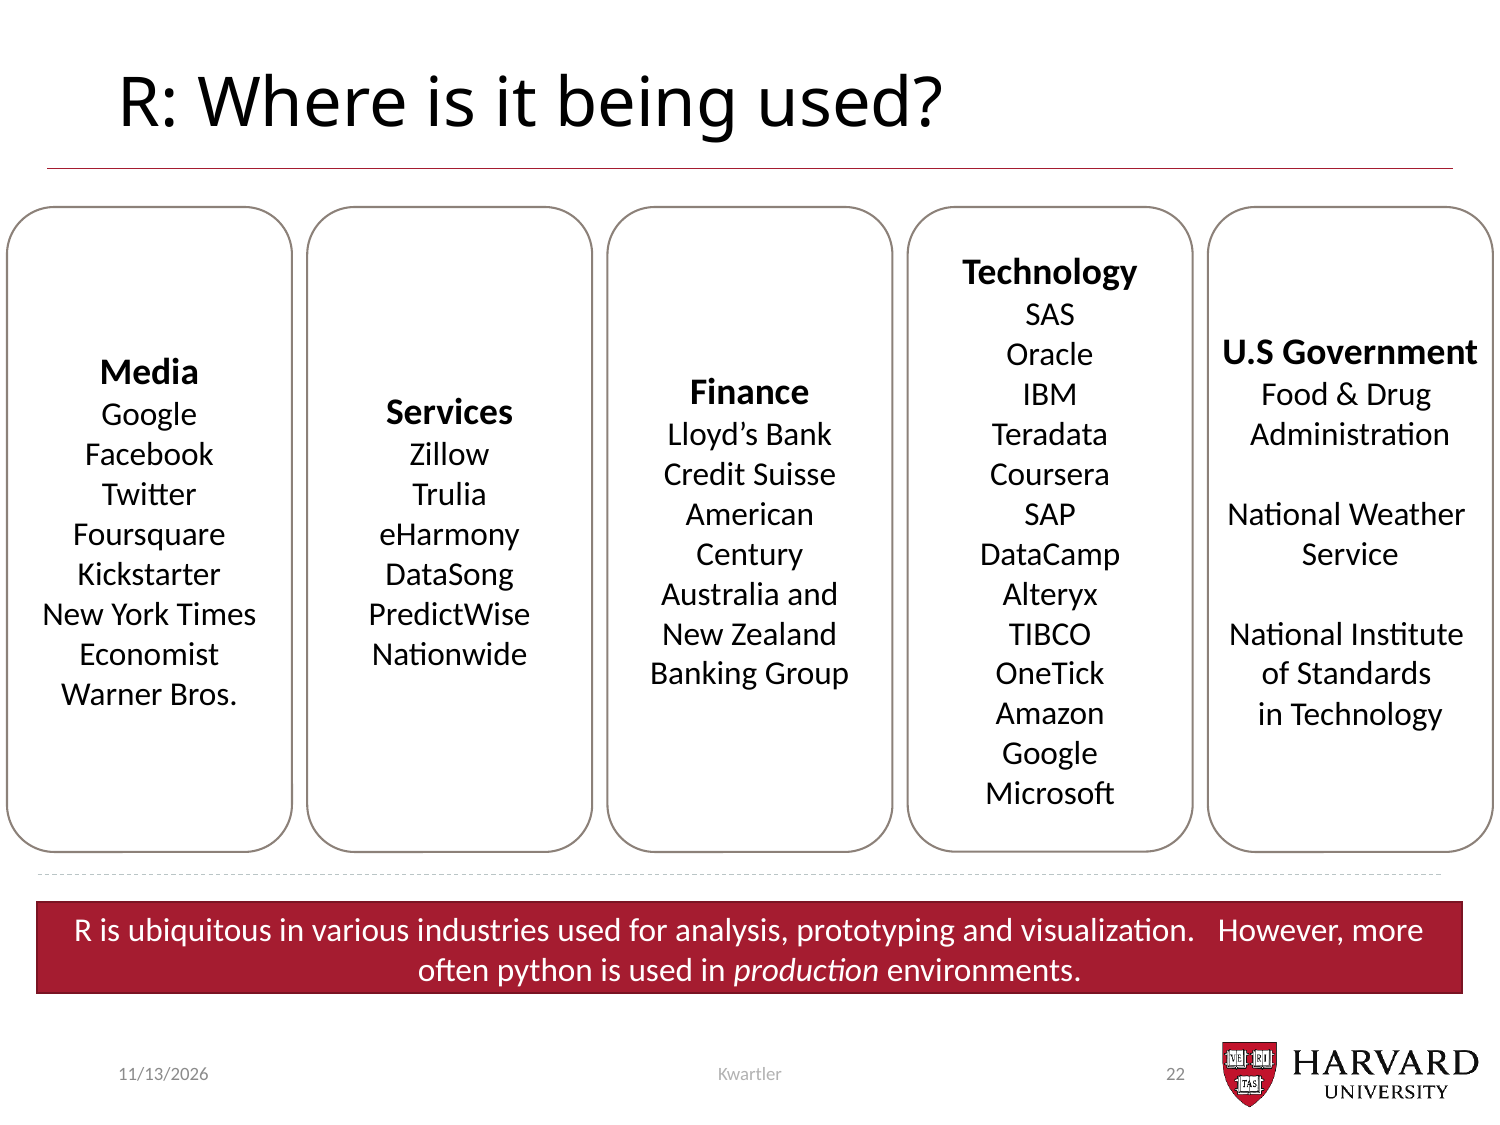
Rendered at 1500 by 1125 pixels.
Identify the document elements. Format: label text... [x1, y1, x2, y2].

slide_number 22 [1059, 1042, 1200, 1103]
text_box U.S Government Food & Drug Administration National Weather Service National Institute of Standards in Technology [1206, 205, 1494, 854]
text_box Technology SAS Oracle IBM Teradata Coursera SAP DataCamp Alteryx TIBCO OneTick Amazon Google Microsoft [906, 205, 1194, 853]
text_box Services Zillow Trulia eHarmony DataSong PredictWise Nationwide [306, 205, 594, 854]
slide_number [103, 1042, 441, 1103]
title R: Where is it being used? [103, 59, 1397, 157]
text_box Media Google Facebook Twitter Foursquare Kickstarter New York Times Economist Warner Bros. [5, 205, 294, 854]
picture [1200, 1024, 1500, 1125]
footer Kwartler [496, 1042, 1004, 1103]
text_box R is ubiquitous in various industries used for analysis, prototyping and visualization. However, more often python is used in production environments. [36, 901, 1463, 994]
text_box Finance Lloyd’s Bank Credit Suisse American Century Australia and New Zealand Banking Group [606, 205, 894, 854]
